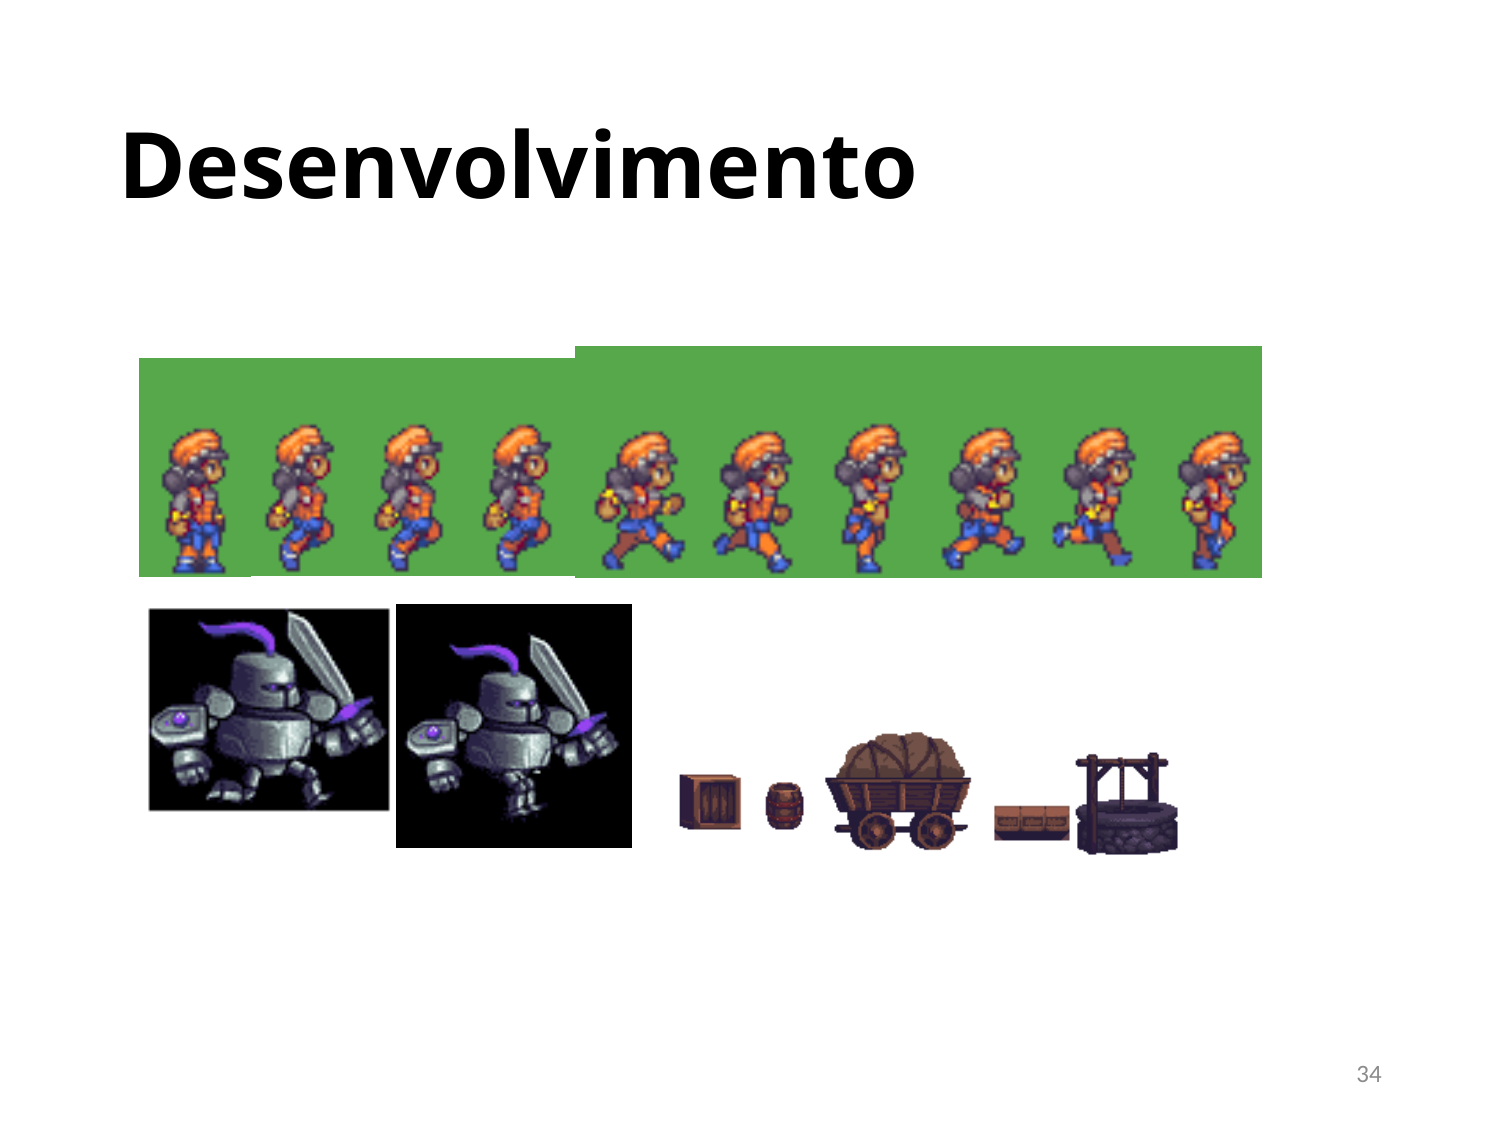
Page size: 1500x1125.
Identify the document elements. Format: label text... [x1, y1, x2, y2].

picture [396, 604, 632, 848]
picture [139, 346, 1262, 578]
title Desenvolvimento [103, 59, 1397, 278]
picture [655, 604, 1206, 905]
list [139, 577, 401, 847]
slide_number 34 [1059, 1042, 1397, 1103]
